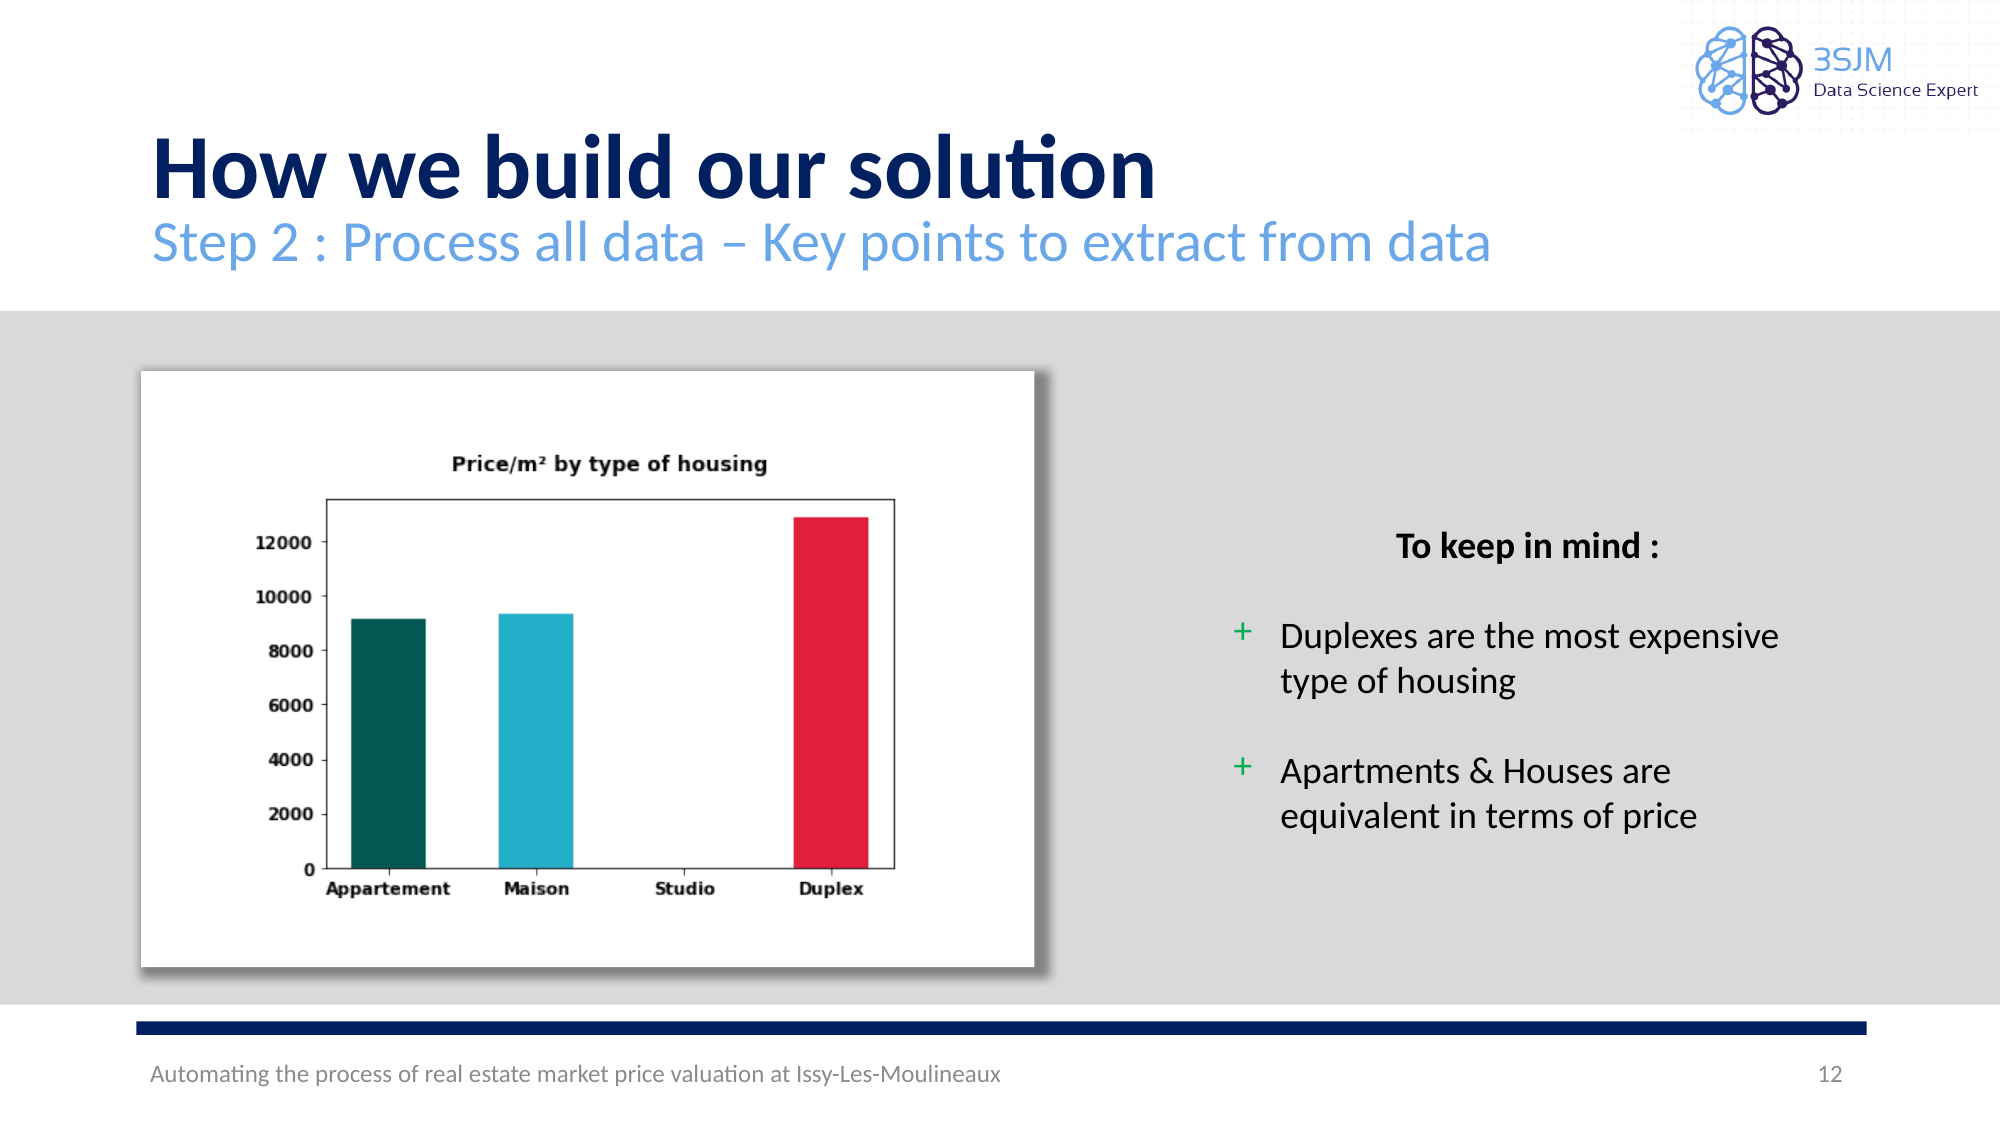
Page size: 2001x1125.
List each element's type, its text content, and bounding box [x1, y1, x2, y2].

text_box To keep in mind : Duplexes are the most expensive type of housing Apartments & Houses are equivalent in terms of price [1218, 514, 1838, 889]
text_box [140, 370, 1035, 968]
title How we build our solution [137, 59, 1863, 133]
footer Automating the process of real estate market price valuation at Issy-Les-Moulineaux [135, 1042, 1089, 1103]
picture [242, 443, 906, 910]
slide_number 12 [1407, 1042, 1858, 1103]
text_box [0, 310, 2000, 1006]
text_box Step 2 : Process all data – Key points to extract from data [137, 133, 1863, 352]
picture [1677, 0, 2000, 134]
